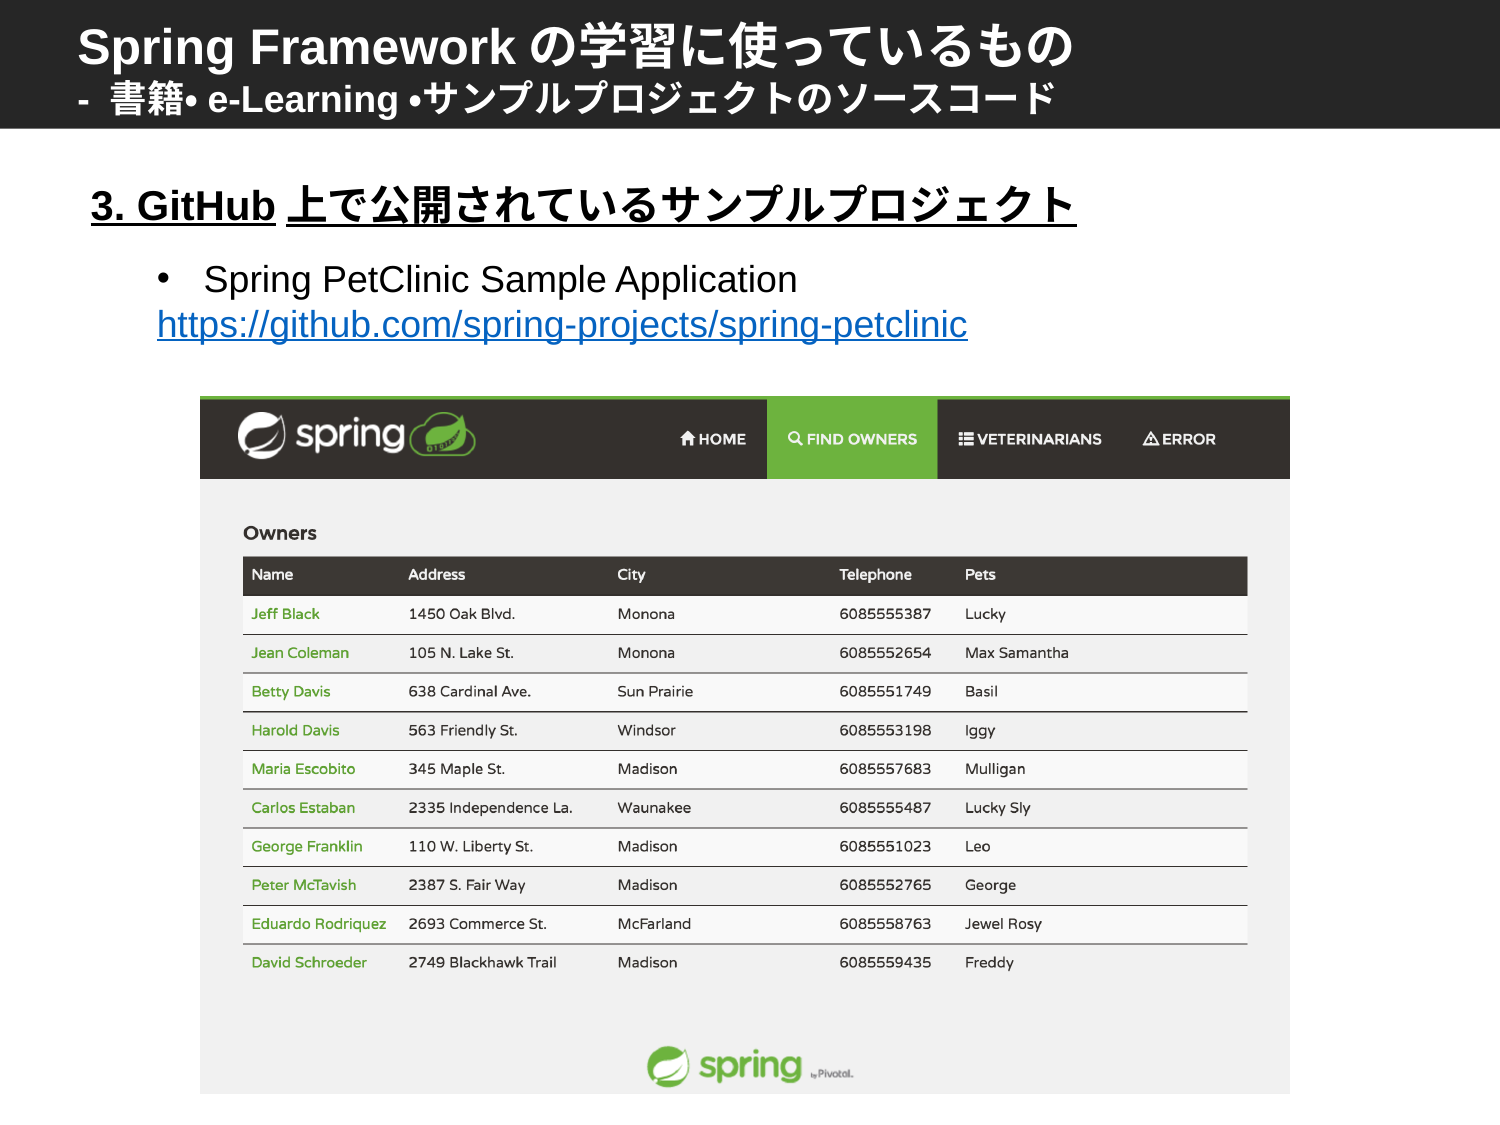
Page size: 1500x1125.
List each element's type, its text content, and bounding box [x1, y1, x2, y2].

picture [200, 396, 1290, 1094]
text_box Spring PetClinic Sample Application https://github.com/spring-projects/spring-petclinic [142, 247, 1428, 353]
text_box Spring Frameworkの学習に使っているもの - 書籍・e-Learning・サンプルプロジェクトのソースコード [62, 7, 1428, 128]
text_box [0, 0, 1500, 130]
text_box 3. GitHub上で公開されているサンプルプロジェクト [75, 171, 1143, 237]
